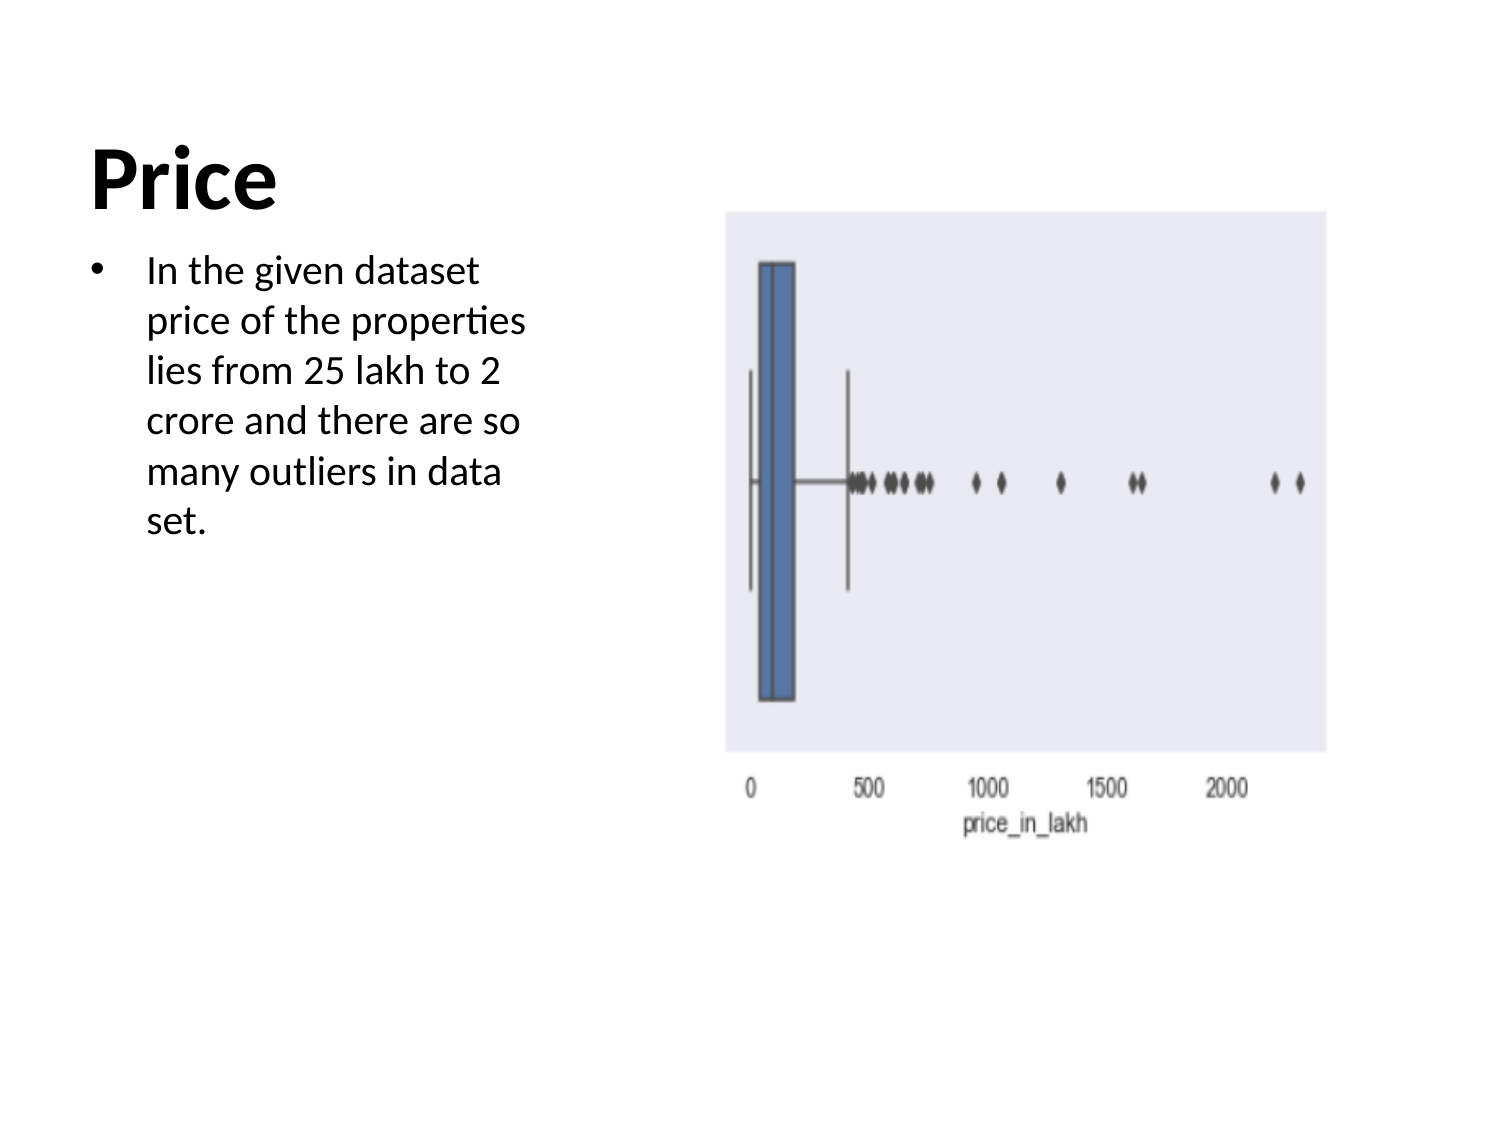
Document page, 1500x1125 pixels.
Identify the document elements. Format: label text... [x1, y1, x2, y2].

list In the given dataset price of the properties lies from 25 lakh to 2 crore and there are so many outliers in data set. [75, 235, 569, 1005]
title Price [75, 44, 569, 235]
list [687, 201, 1359, 860]
